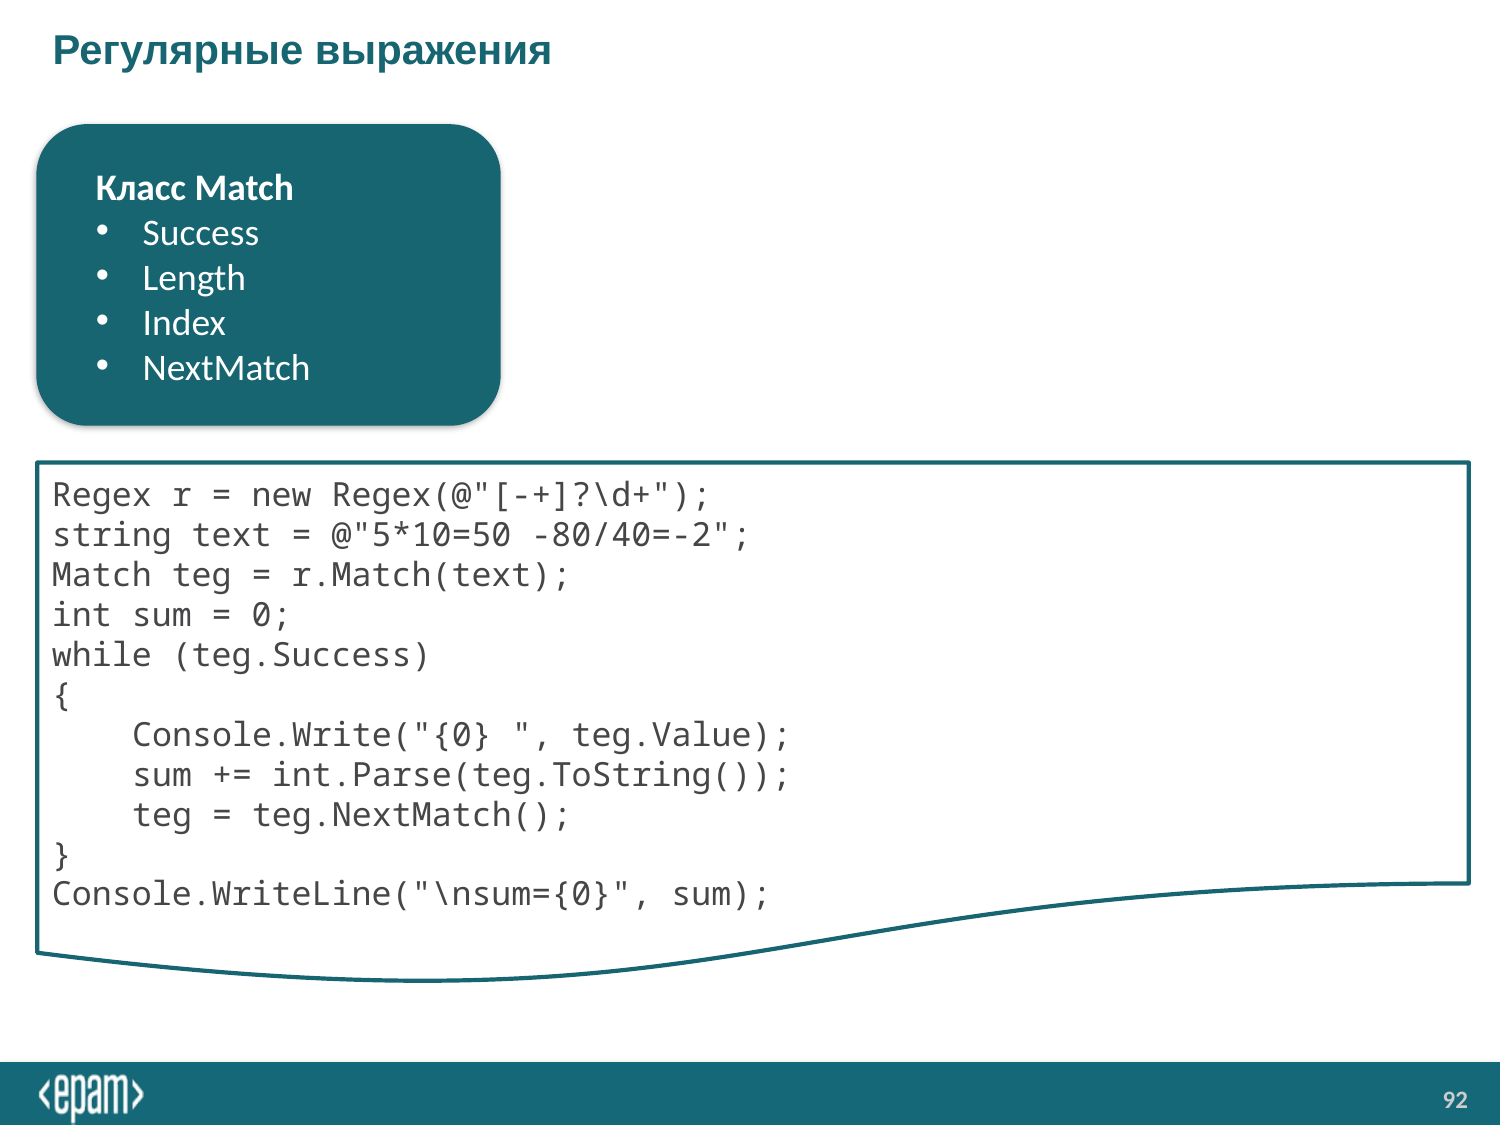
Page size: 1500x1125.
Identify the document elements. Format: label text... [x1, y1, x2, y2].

text_box Regex r = new Regex(@"[-+]?\d+"); string text = @"5*10=50 -80/40=-2"; Match teg = r.Match(text); int sum = 0; while (teg.Success) { Console.Write("{0} ", teg.Value); sum += int.Parse(teg.ToString()); teg = teg.NextMatch(); } Console.WriteLine("\nsum={0}", sum); [35, 460, 1471, 983]
picture [38, 1074, 144, 1125]
title Регулярные выражения [0, 0, 1500, 95]
text_box Класс Match Success Length Index NextMatch [36, 124, 501, 426]
